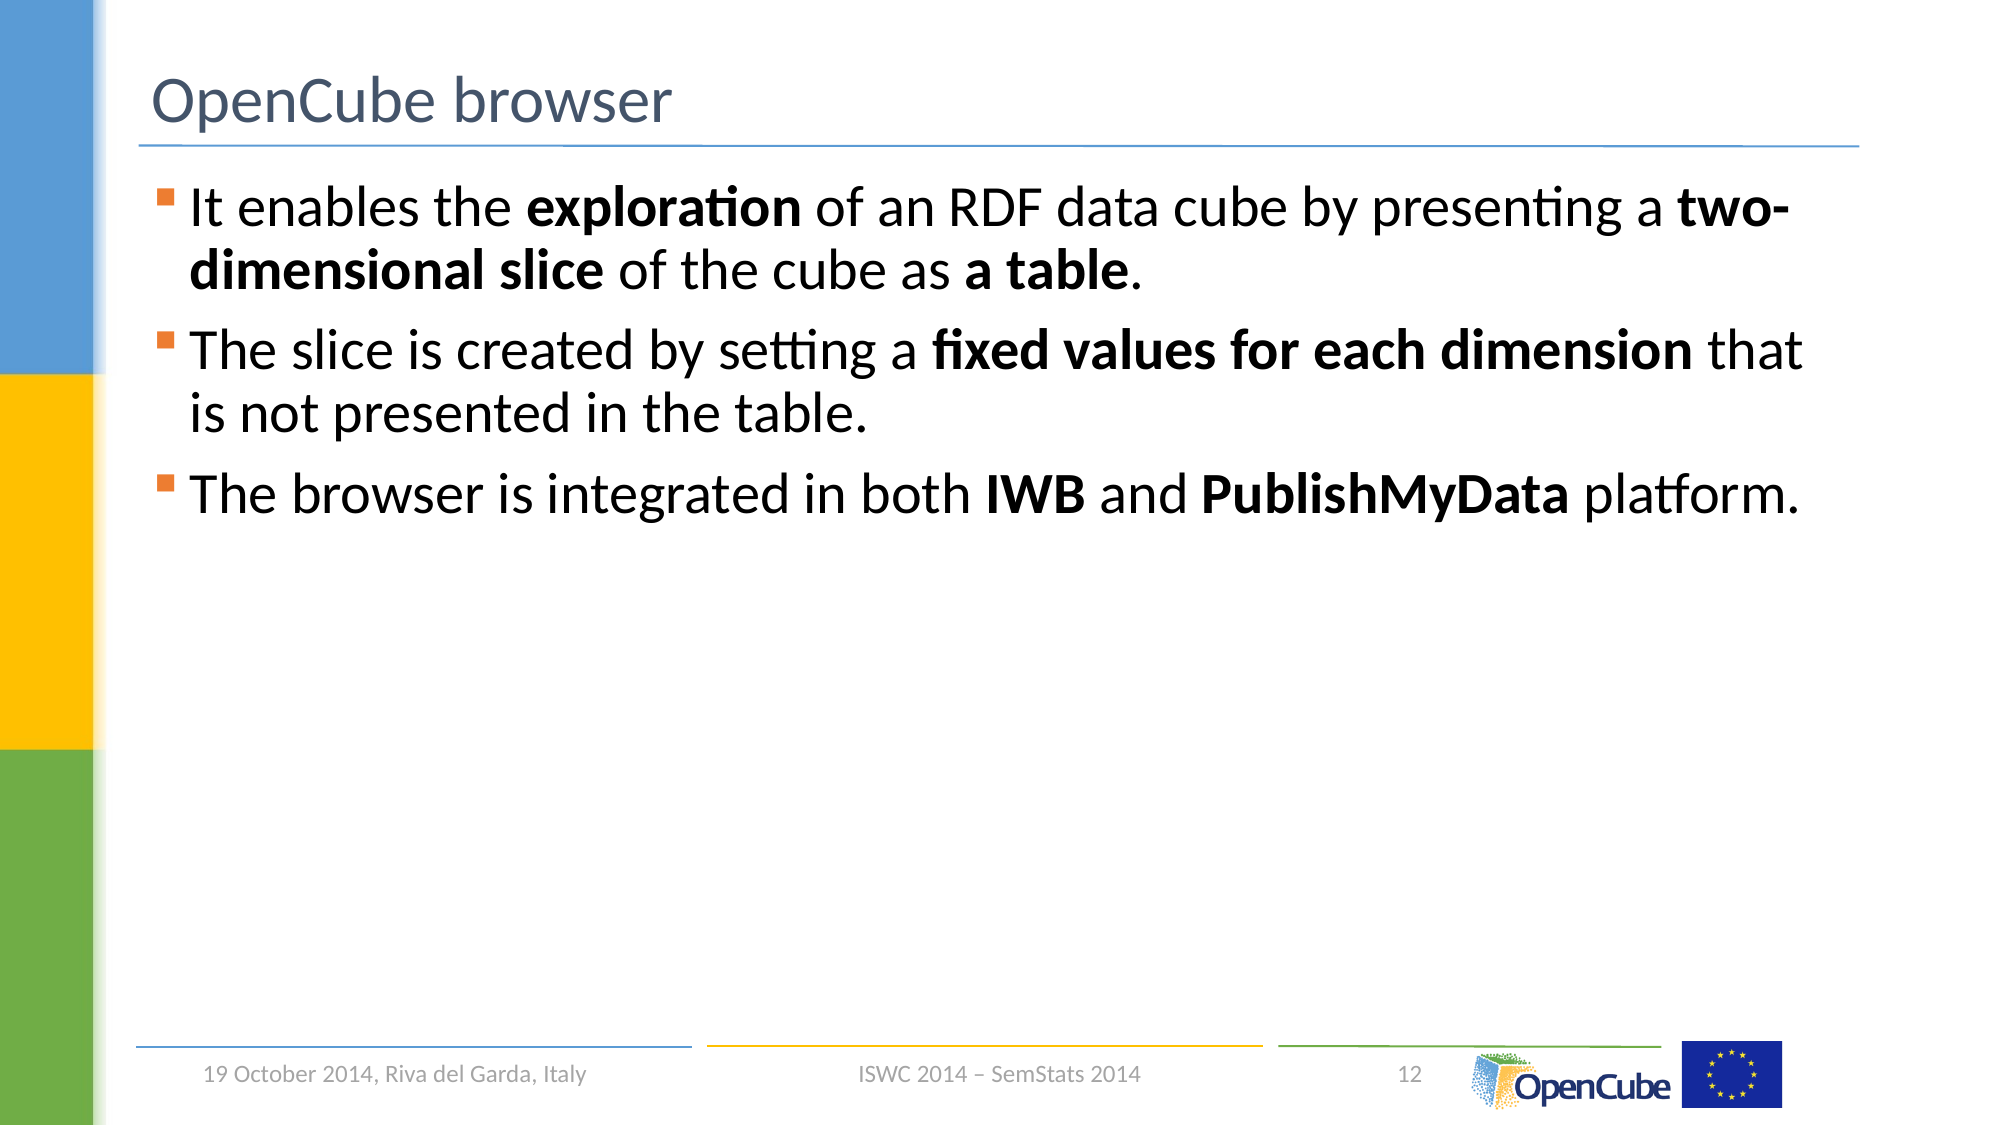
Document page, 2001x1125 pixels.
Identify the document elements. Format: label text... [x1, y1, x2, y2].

footer ISWC 2014 – SemStats 2014 [762, 1042, 1238, 1103]
picture [0, 0, 2001, 1125]
list It enables the exploration of an RDF data cube by presenting a two-dimensional slice of the cube as a table. The slice is created by setting a fixed values for each dimension that is not presented in the table. The browser is integrated in both IWB and PublishMyData platform. [137, 168, 1863, 1014]
title OpenCube browser [136, 24, 1865, 143]
slide_number 12 [1325, 1042, 1438, 1103]
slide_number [187, 1042, 656, 1103]
